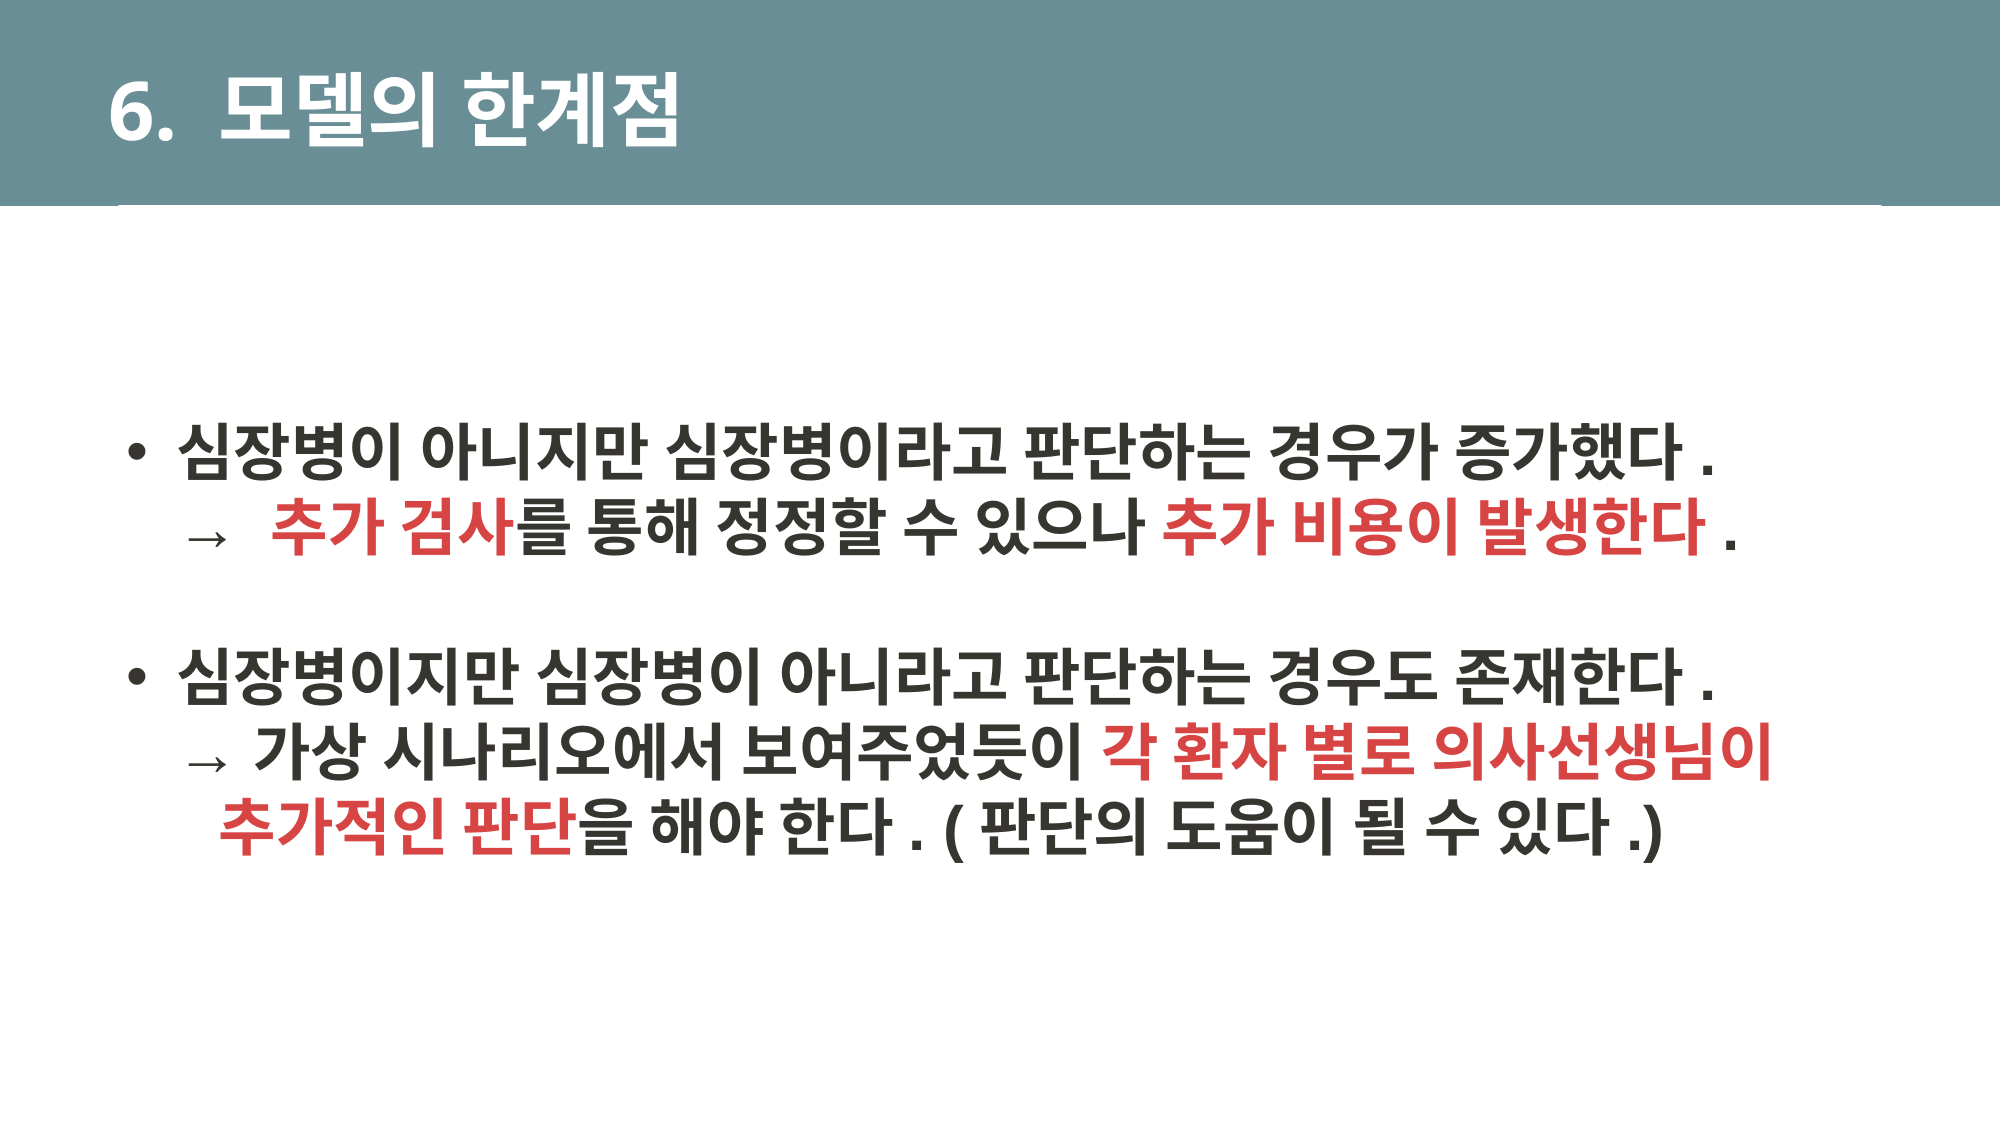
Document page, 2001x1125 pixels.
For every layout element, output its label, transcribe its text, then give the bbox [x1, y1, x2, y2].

list 심장병이 아니지만 심장병이라고 판단하는 경우가 증가했다. → 추가 검사를 통해 정정할 수 있으나 추가 비용이 발생한다. 심장병이지만 심장병이 아니라고 판단하는 경우도 존재한다. →가상 시나리오에서 보여주었듯이 각 환자 별로 의사선생님이 추가적인 판단을 해야 한다. (판단의 도움이 될 수 있다.) [117, 204, 1882, 997]
title 6. 모델의 한계점 [99, 42, 1901, 175]
picture [0, 0, 2000, 1125]
